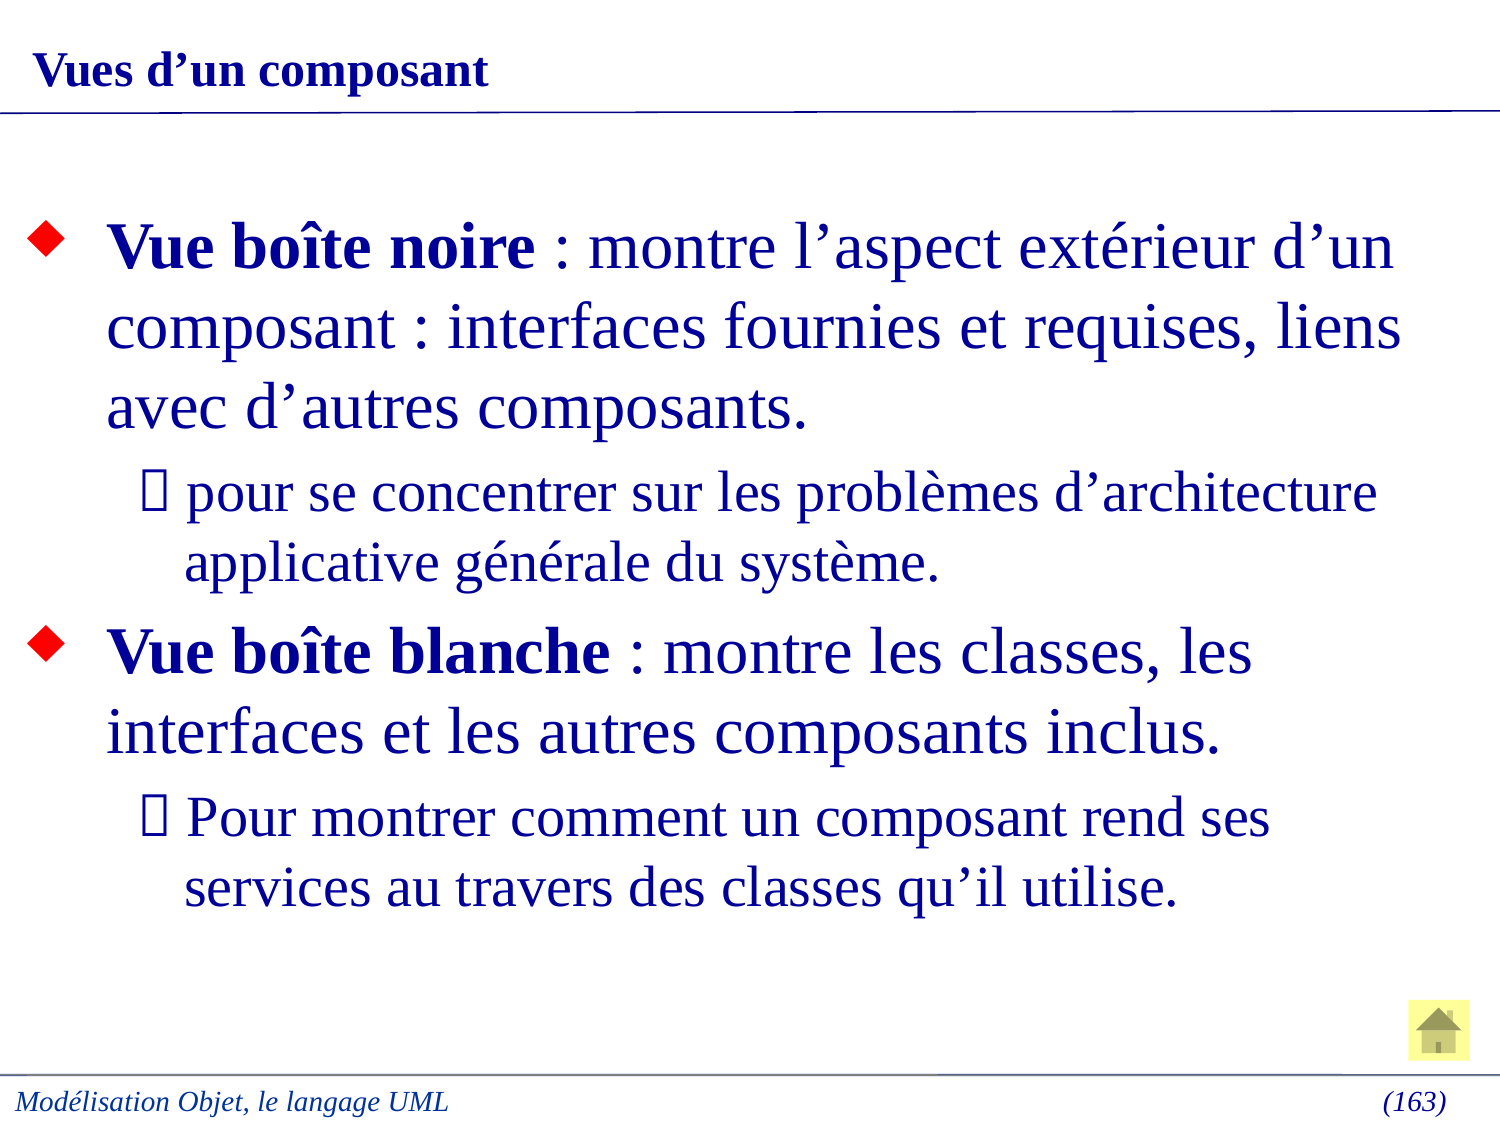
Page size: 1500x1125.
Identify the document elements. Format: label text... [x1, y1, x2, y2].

list Vue boîte noire : montre l’aspect extérieur d’un composant : interfaces fournies et requises, liens avec d’autres composants.  pour se concentrer sur les problèmes d’architecture applicative générale du système. Vue boîte blanche : montre les classes, les interfaces et les autres composants inclus.  Pour montrer comment un composant rend ses services au travers des classes qu’il utilise. [11, 194, 1479, 1020]
slide_number (163) [949, 1074, 1462, 1118]
footer Modélisation Objet, le langage UML [0, 1074, 850, 1120]
title Vues d’un composant [17, 28, 1481, 104]
text_box [1408, 999, 1469, 1061]
